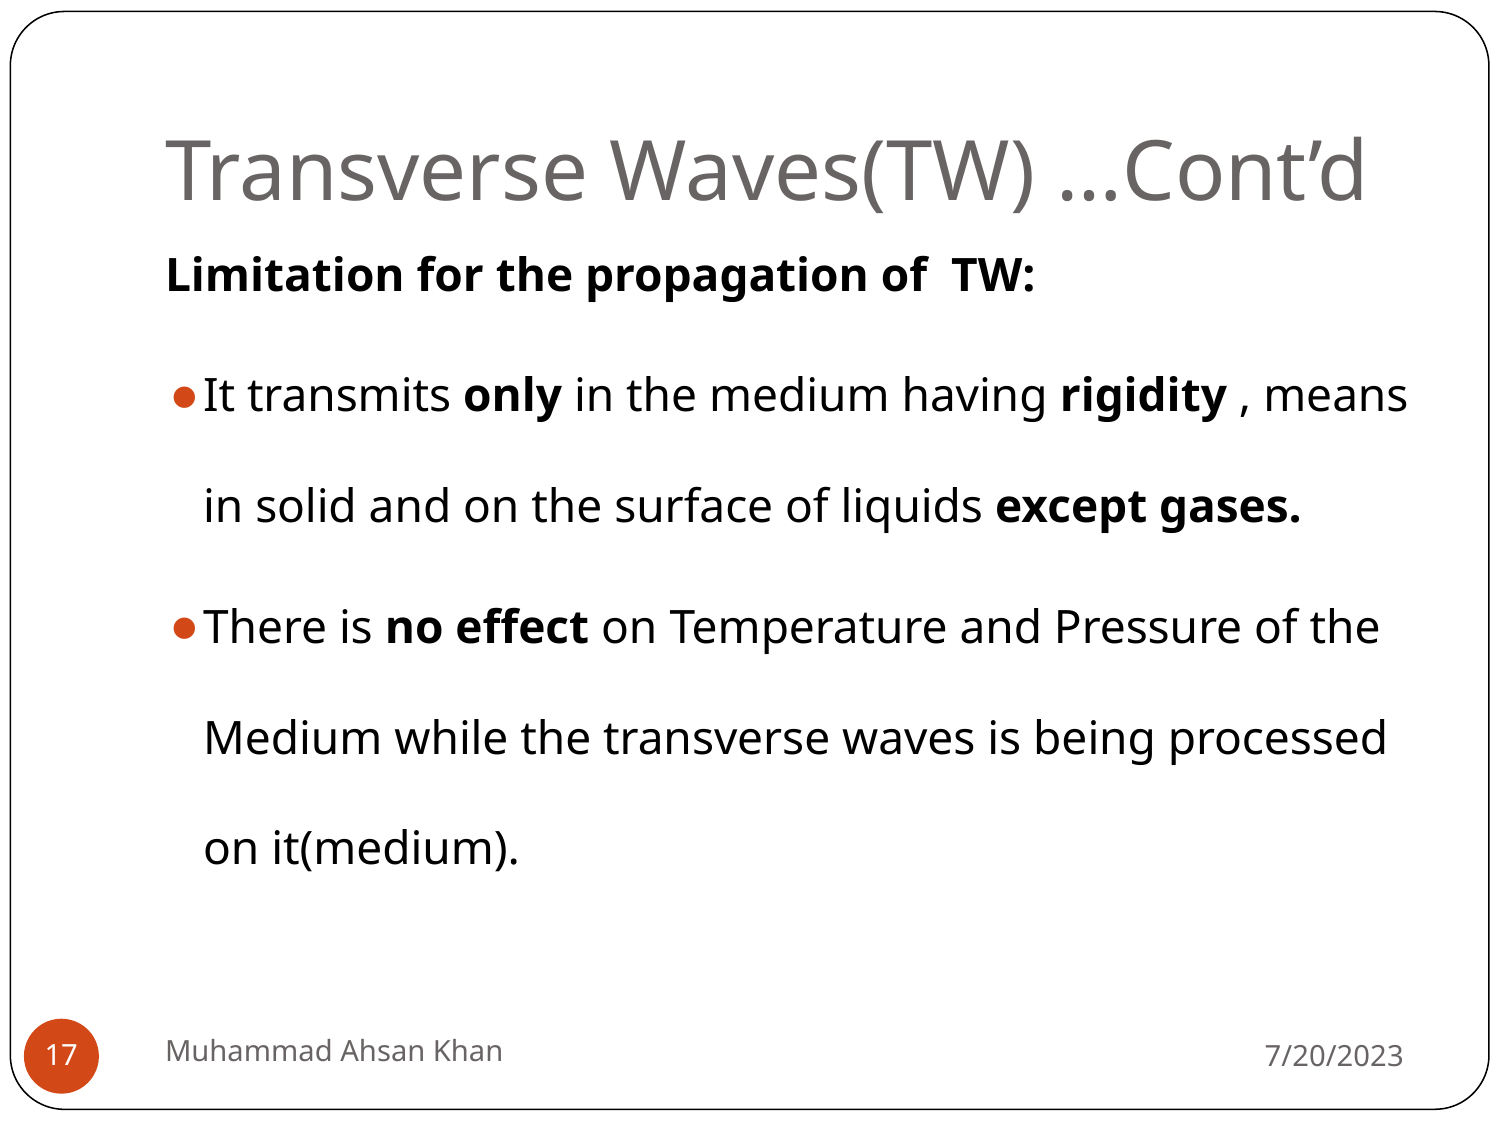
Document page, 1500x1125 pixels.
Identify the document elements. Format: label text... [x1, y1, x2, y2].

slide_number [1012, 1015, 1419, 1094]
slide_number ‹#› [23, 1018, 99, 1094]
title Transverse Waves(TW) …Cont’d [150, 45, 1425, 233]
footer Muhammad Ahsan Khan [150, 1012, 800, 1088]
list Limitation for the propagation of TW: It transmits only in the medium having rigidity , means in solid and on the surface of liquids except gases. There is no effect on Temperature and Pressure of the Medium while the transverse waves is being processed on it(medium). [150, 237, 1425, 988]
